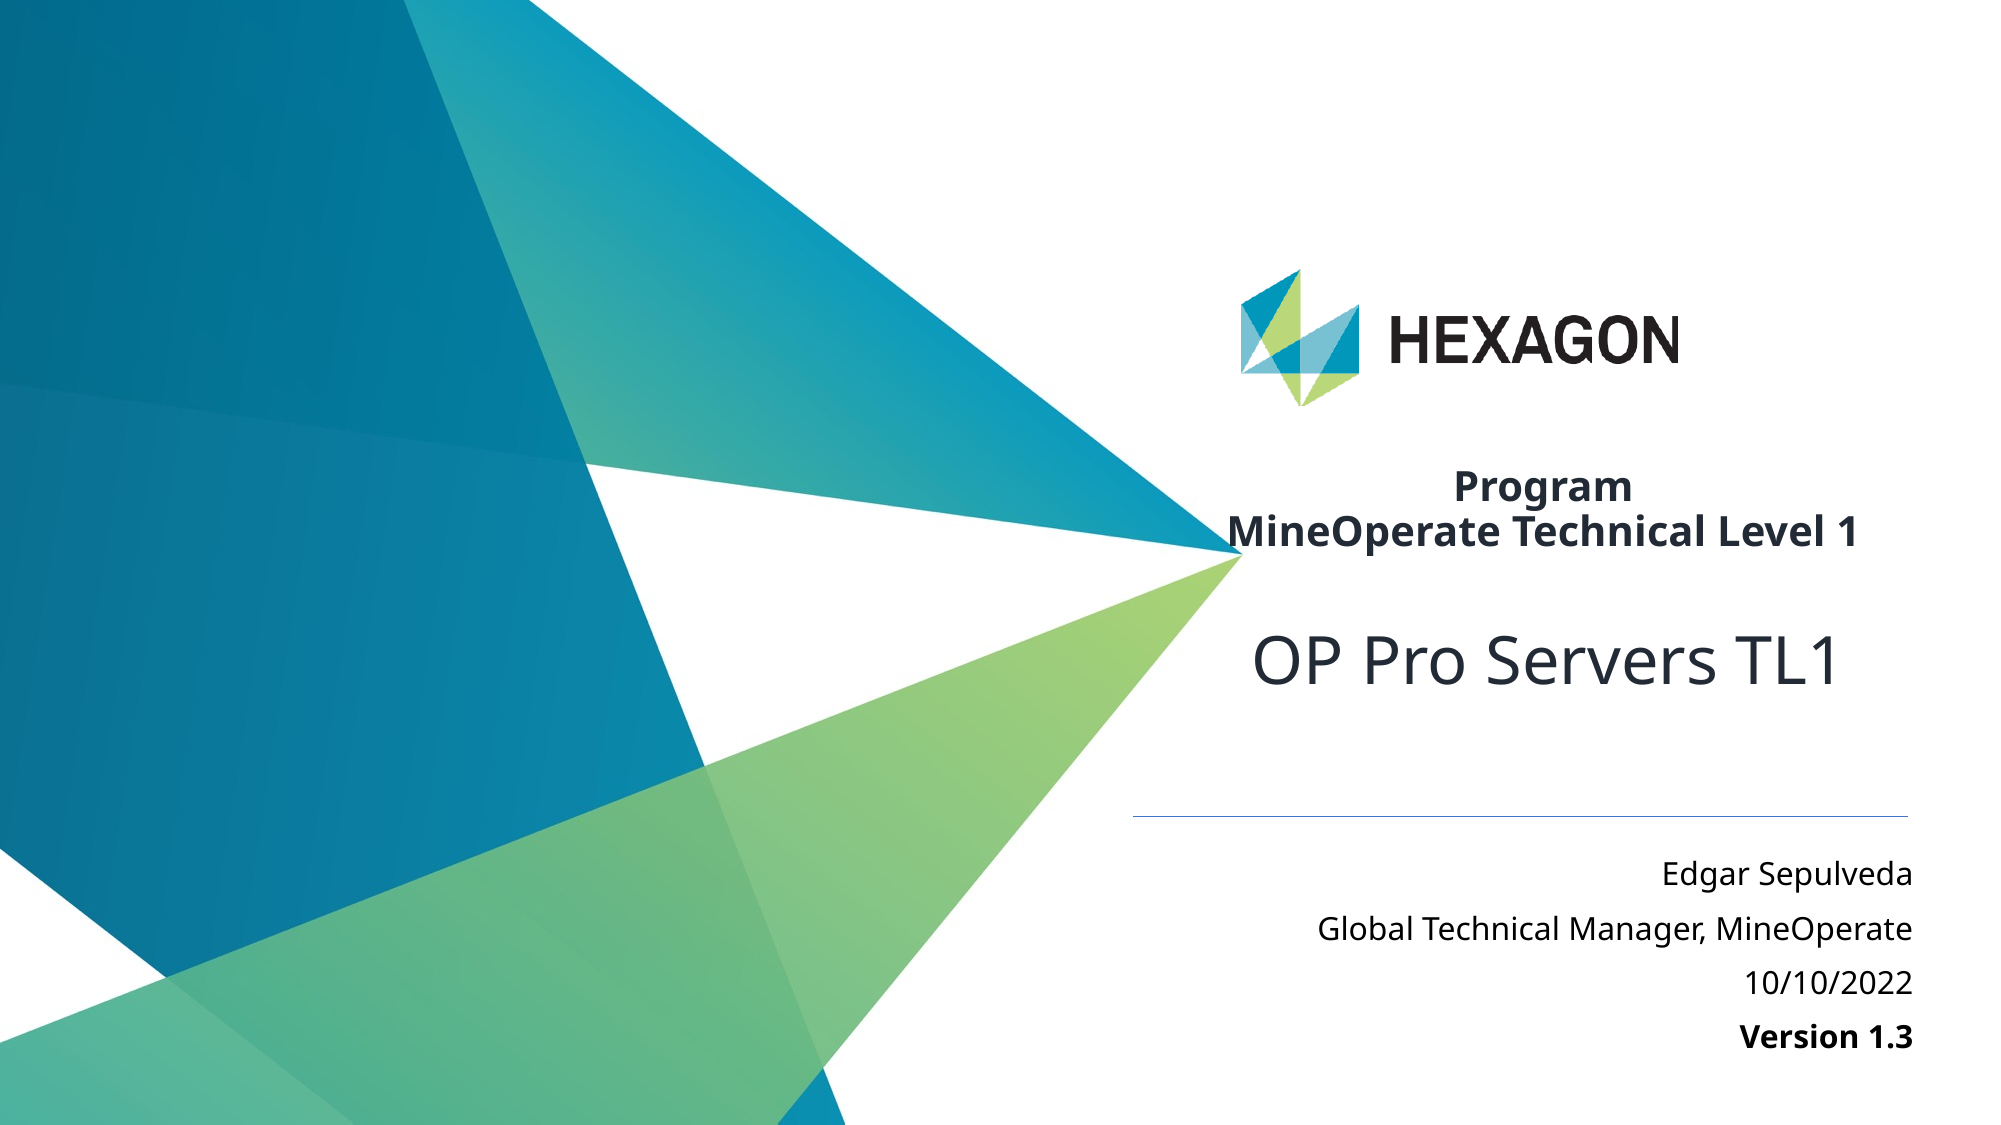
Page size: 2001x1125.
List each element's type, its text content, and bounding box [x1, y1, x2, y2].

picture [519, 2, 526, 8]
list Edgar Sepulveda Global Technical Manager, MineOperate 10/10/2022 Version 1.3 [1308, 850, 1914, 1094]
text_box Program MineOperate Technical Level 1 OP Pro Servers TL1 [1132, 457, 1965, 735]
picture [0, 0, 2000, 1125]
